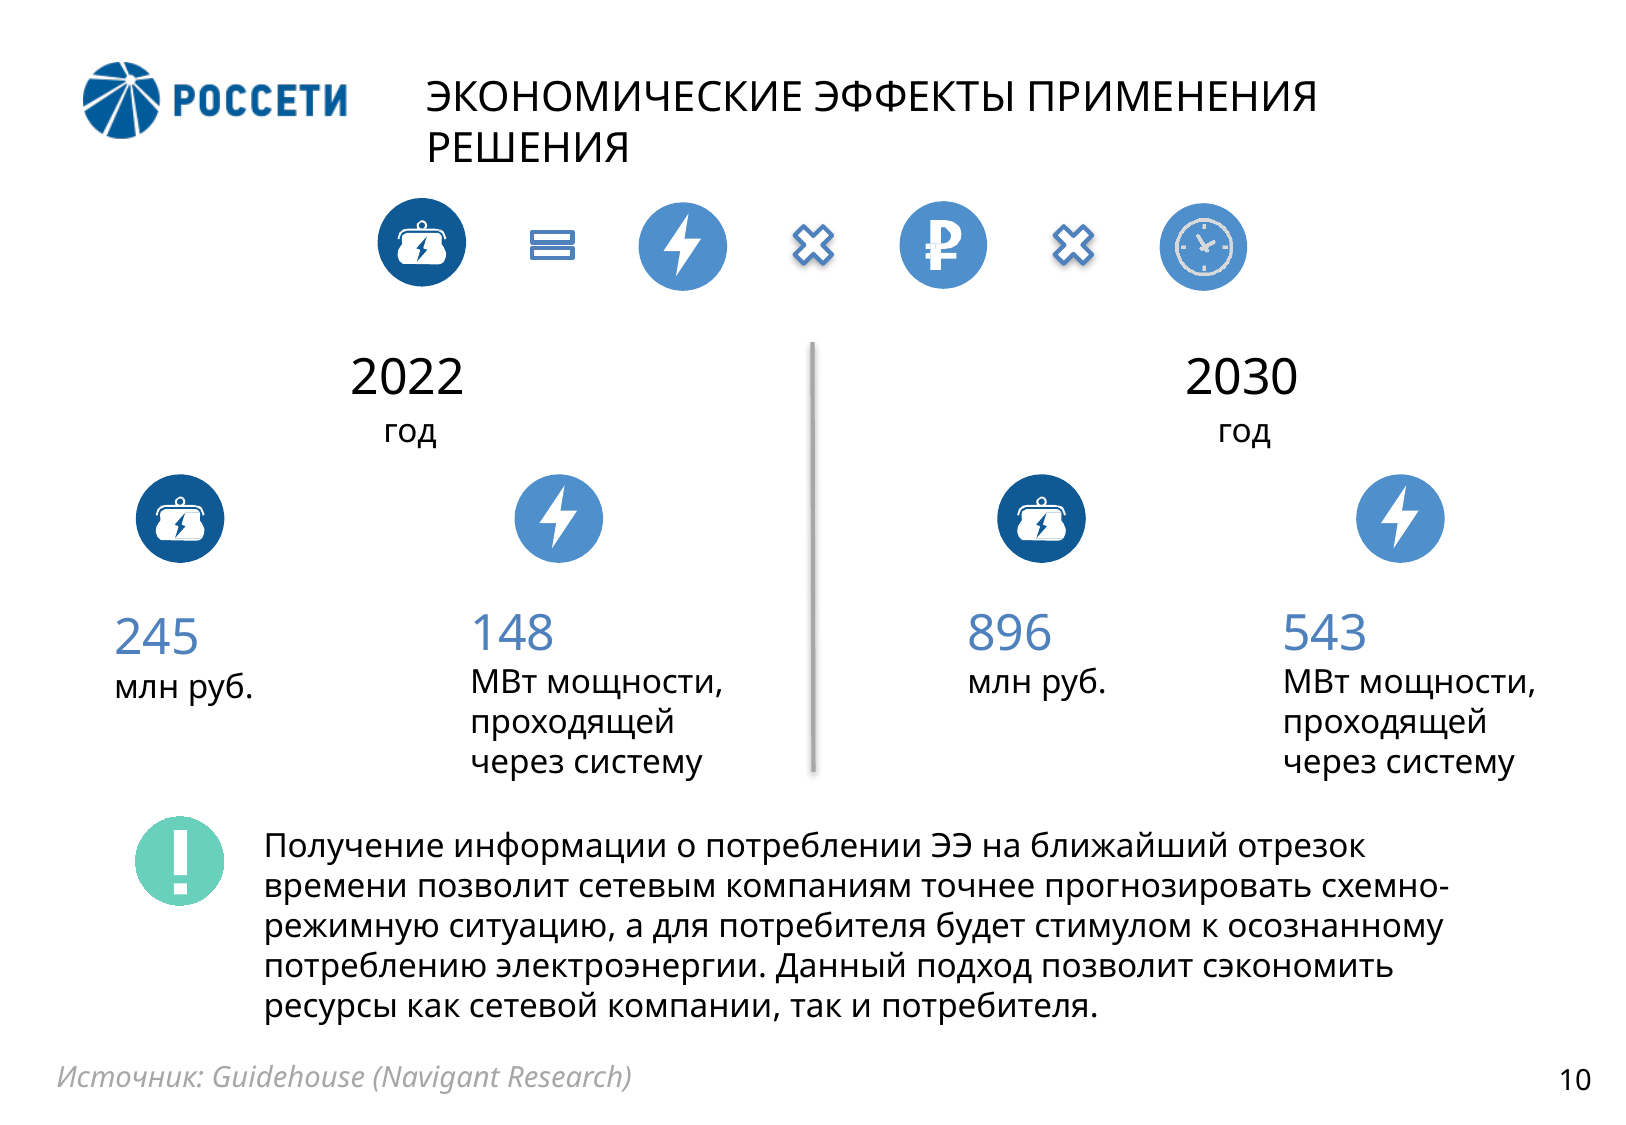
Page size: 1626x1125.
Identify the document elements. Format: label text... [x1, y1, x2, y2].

text_box ЭКОНОМИЧЕСКИЕ ЭФФЕКТЫ ПРИМЕНЕНИЯ РЕШЕНИЯ [418, 62, 1510, 178]
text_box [377, 197, 1248, 292]
slide_number 10 [1520, 1051, 1608, 1111]
text_box 2022 год [335, 337, 493, 458]
text_box 245 млн руб. [99, 597, 278, 713]
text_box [514, 474, 604, 564]
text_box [135, 816, 1510, 1034]
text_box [135, 474, 225, 564]
text_box 896 млн руб. [952, 592, 1131, 708]
picture [83, 62, 347, 140]
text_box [1355, 474, 1445, 564]
text_box 2030 год [1170, 337, 1327, 458]
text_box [996, 474, 1087, 564]
text_box 543 МВт мощности, проходящей через систему [1267, 592, 1564, 788]
text_box 148 МВт мощности, проходящей через систему [455, 592, 752, 788]
text_box Источник: Guidehouse (Navigant Research) [48, 1050, 780, 1101]
